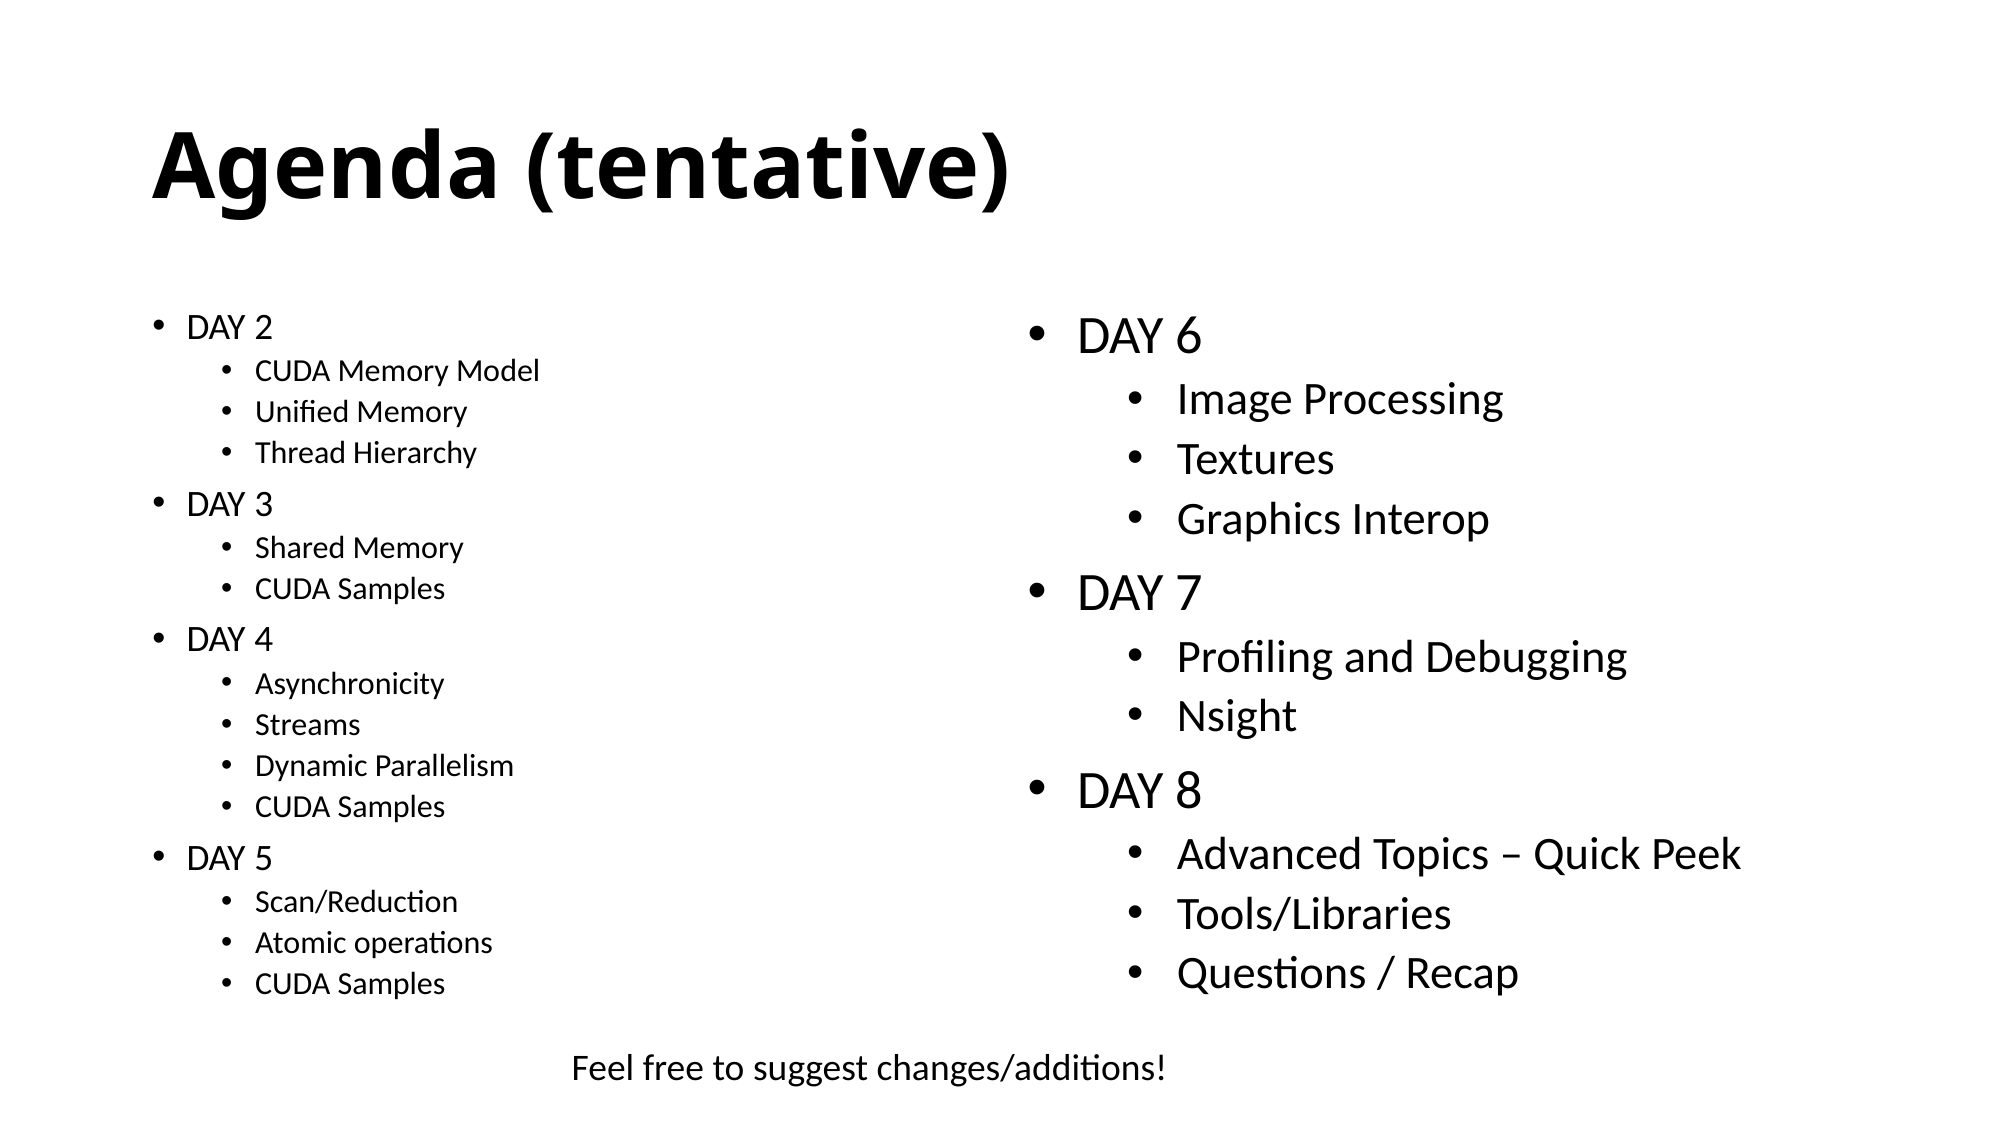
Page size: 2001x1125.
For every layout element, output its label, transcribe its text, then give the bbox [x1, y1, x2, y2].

title Agenda (tentative) [137, 59, 1863, 278]
text_box Feel free to suggest changes/additions! [556, 1035, 1303, 1096]
list DAY 2 CUDA Memory Model Unified Memory Thread Hierarchy DAY 3 Shared Memory CUDA Samples DAY 4 Asynchronicity Streams Dynamic Parallelism CUDA Samples DAY 5 Scan/Reduction Atomic operations CUDA Samples [137, 299, 988, 1014]
list DAY 6 Image Processing Textures Graphics Interop DAY 7 Profiling and Debugging Nsight DAY 8 Advanced Topics – Quick Peek Tools/Libraries Questions / Recap [1012, 299, 1863, 1014]
